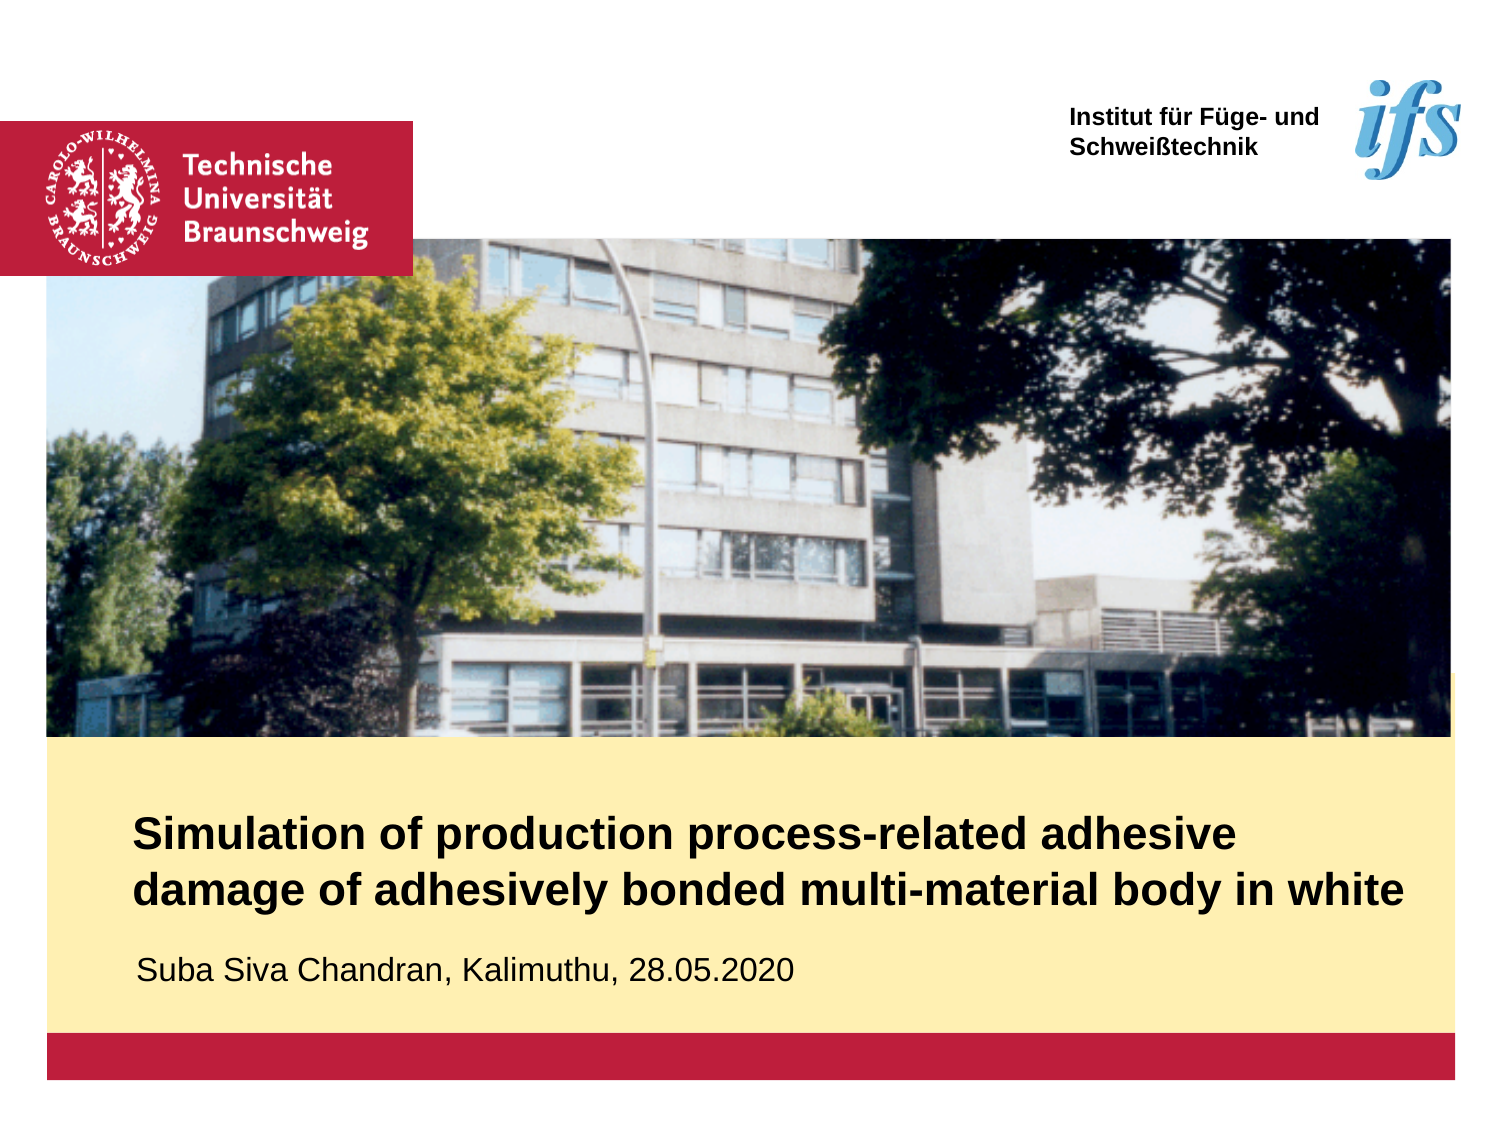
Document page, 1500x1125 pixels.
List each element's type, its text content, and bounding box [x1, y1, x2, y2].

picture [0, 121, 1452, 737]
subtitle Suba Siva Chandran, Kalimuthu, 28.05.2020 [135, 948, 1408, 1004]
title Simulation of production process-related adhesive damage of adhesively bonded multi-material body in white [132, 770, 1408, 915]
picture [1355, 80, 1461, 180]
